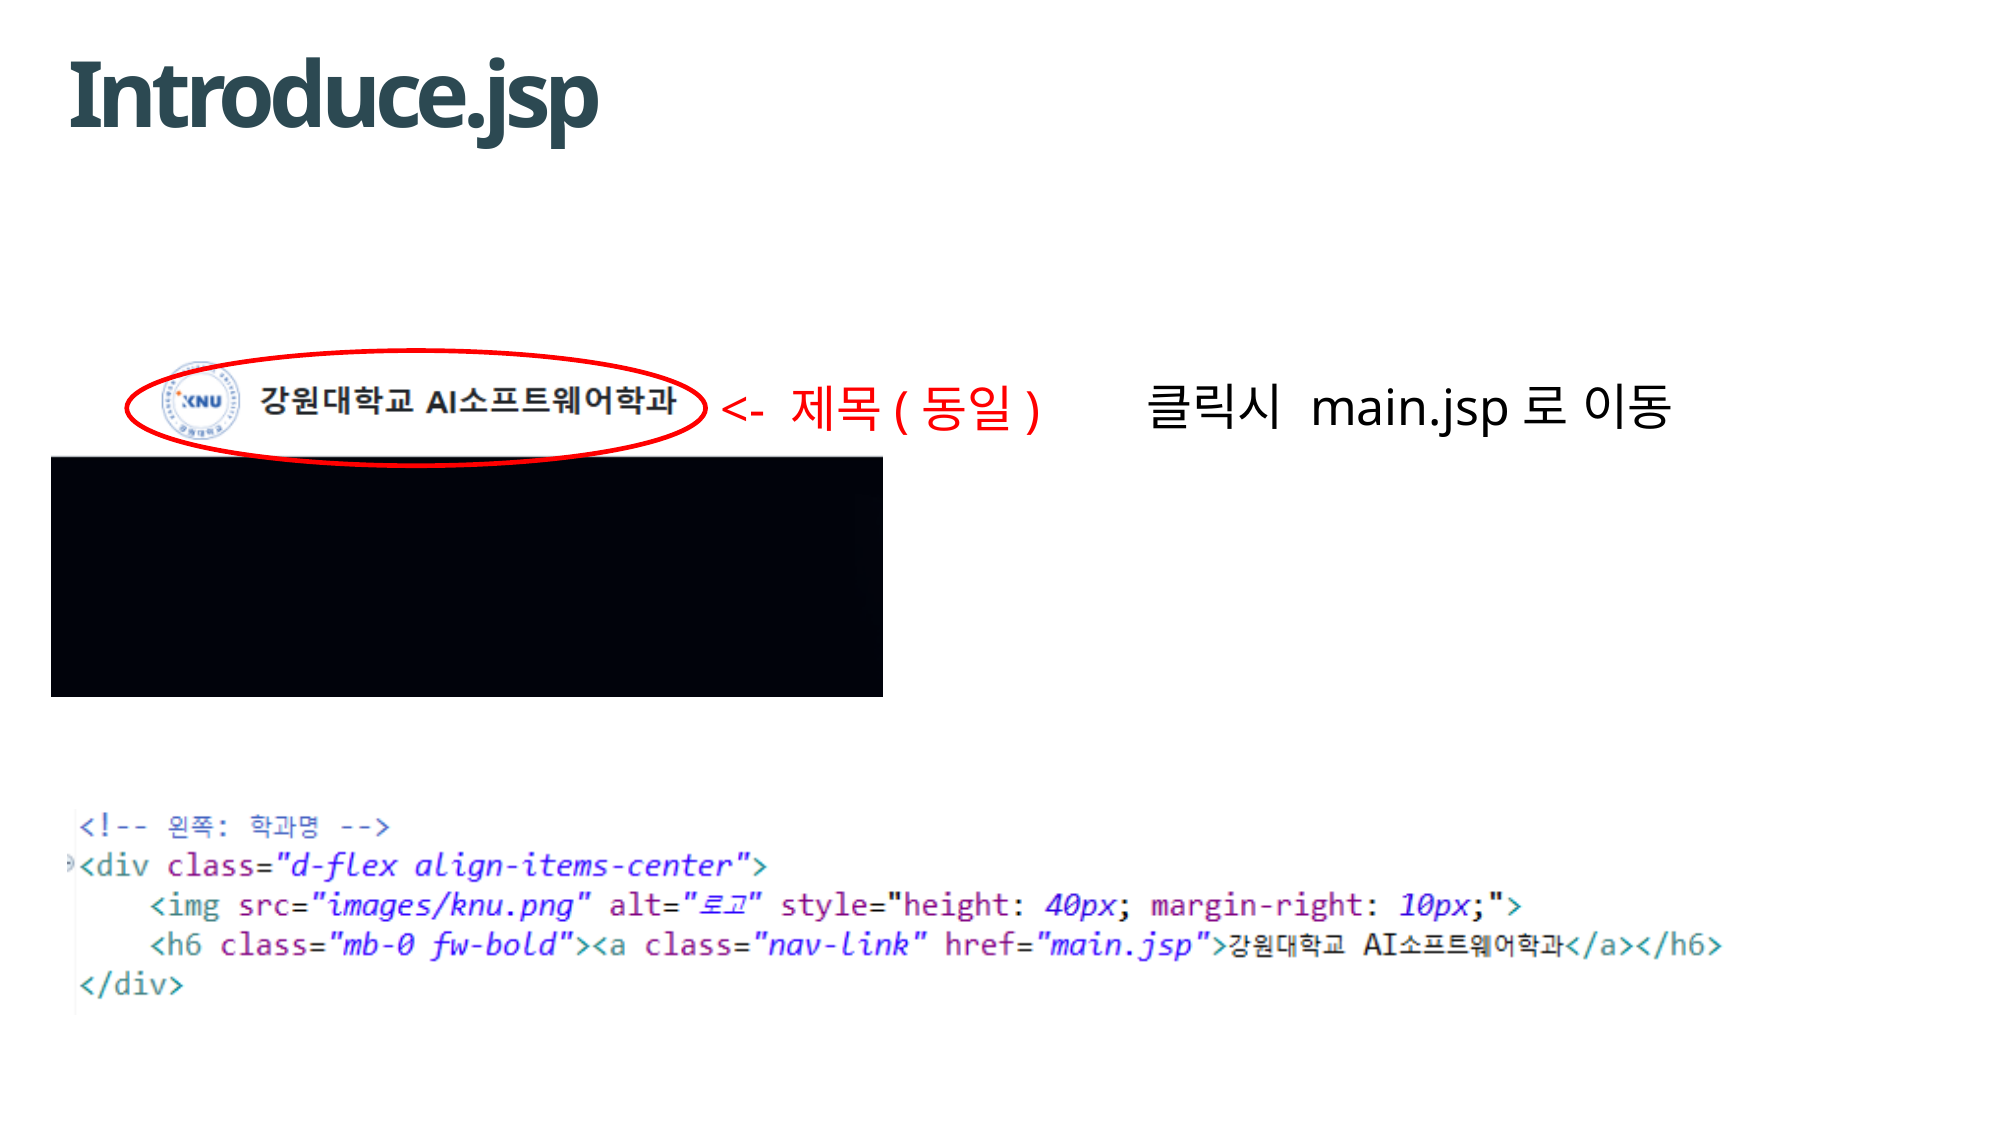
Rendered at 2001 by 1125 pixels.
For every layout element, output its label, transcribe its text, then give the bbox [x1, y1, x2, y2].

picture [50, 346, 883, 697]
text_box <- 제목(동일) [883, 370, 1058, 445]
text_box 클릭시 main.jsp로 이동 [1015, 367, 1805, 443]
text_box Introduce.jsp [53, 28, 853, 153]
picture [67, 809, 1747, 1015]
